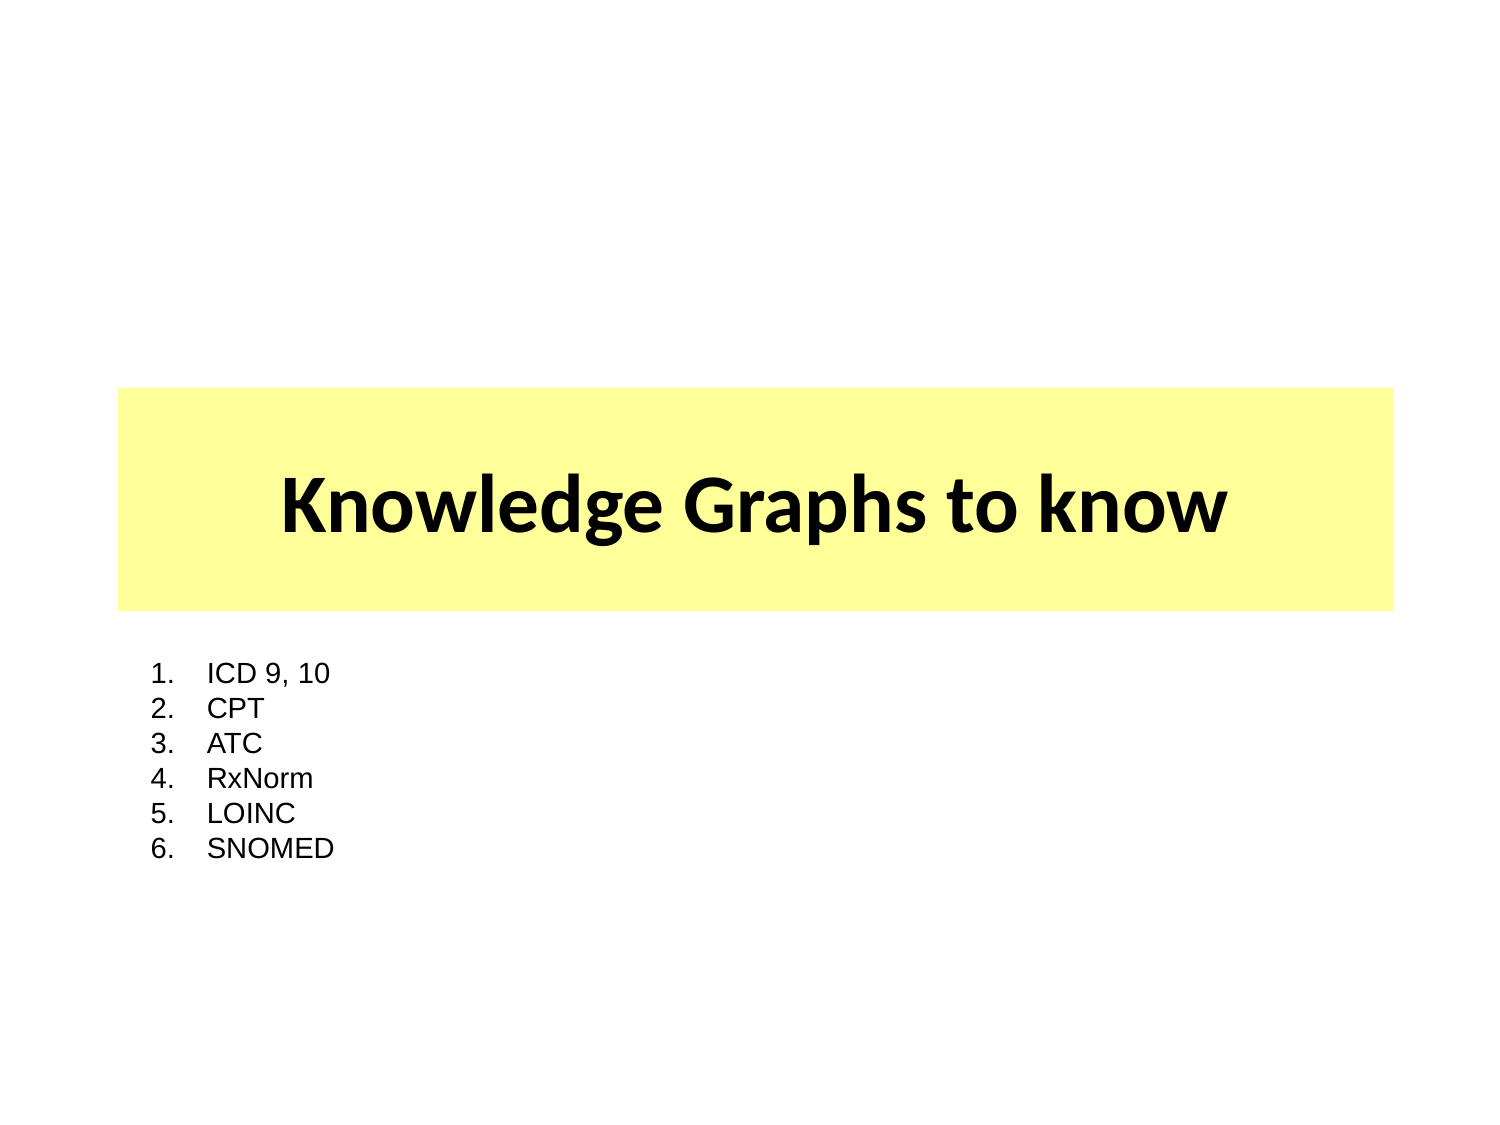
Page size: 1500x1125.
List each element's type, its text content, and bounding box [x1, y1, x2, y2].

text_box ICD 9, 10 CPT ATC RxNorm LOINC SNOMED [135, 647, 350, 872]
title Knowledge Graphs to know [118, 387, 1394, 611]
